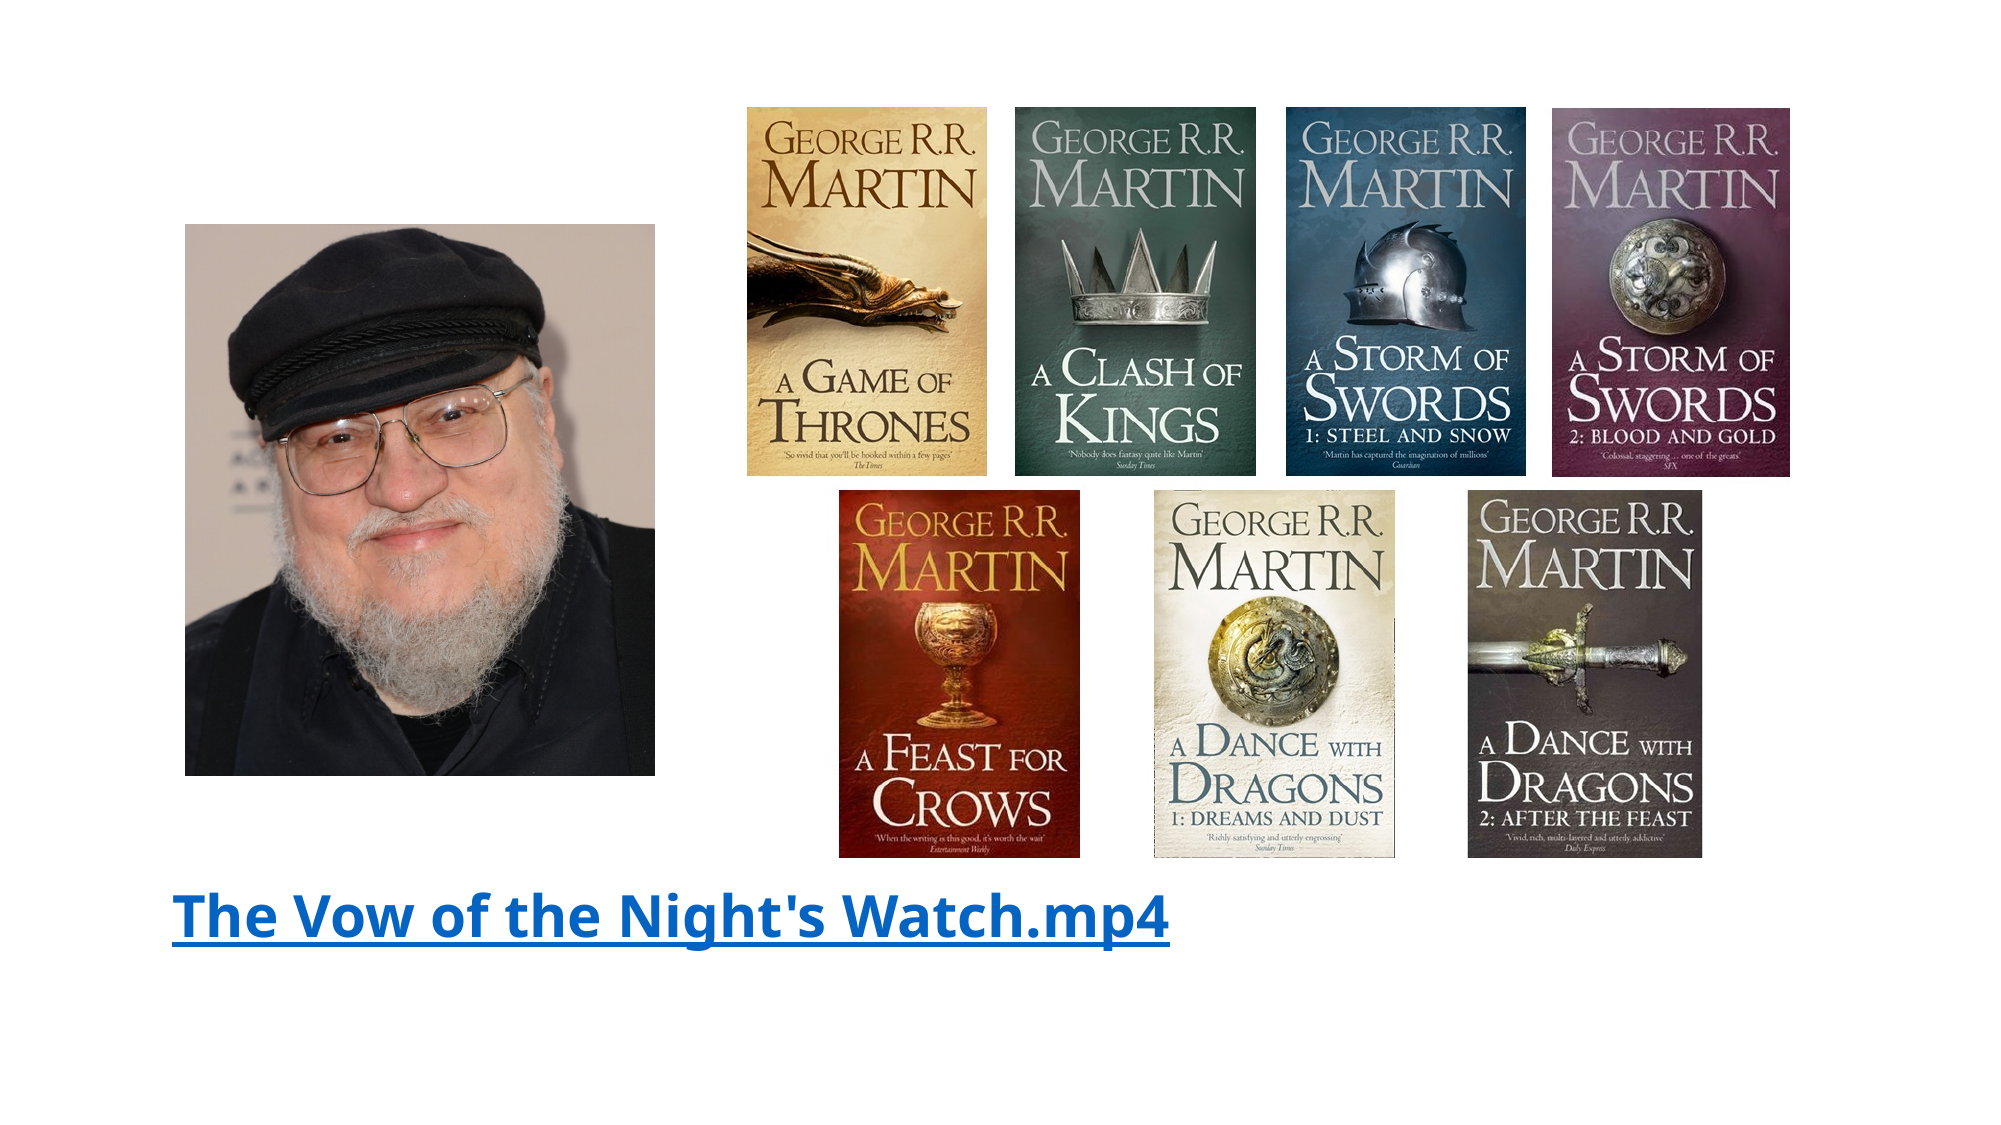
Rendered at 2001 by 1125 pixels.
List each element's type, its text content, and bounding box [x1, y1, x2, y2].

picture [185, 224, 655, 776]
picture [747, 107, 1908, 858]
title The Vow of the Night's Watch.mp4 [157, 822, 1632, 1011]
